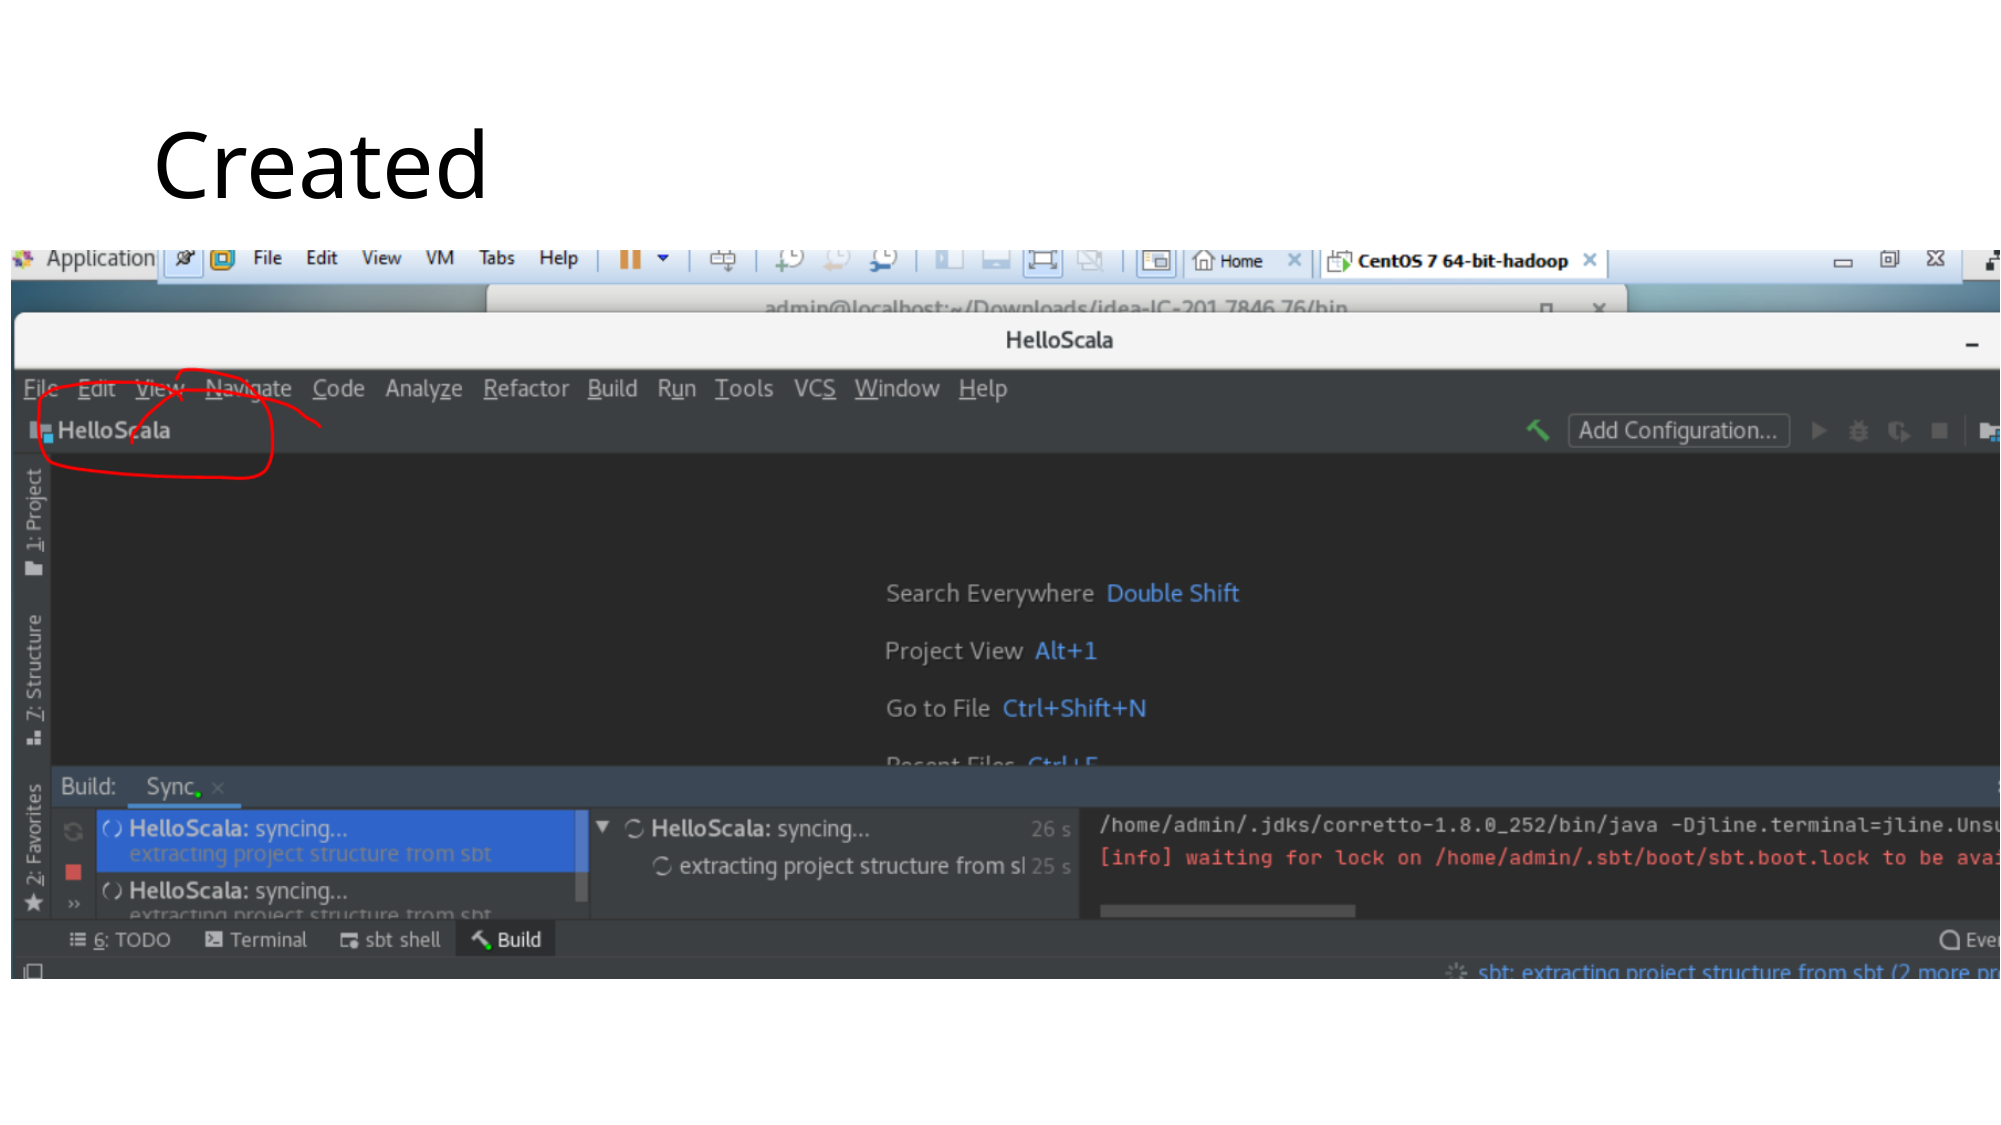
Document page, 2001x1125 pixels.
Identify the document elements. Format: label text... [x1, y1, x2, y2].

title Created [137, 59, 1863, 250]
picture [11, 250, 2000, 979]
